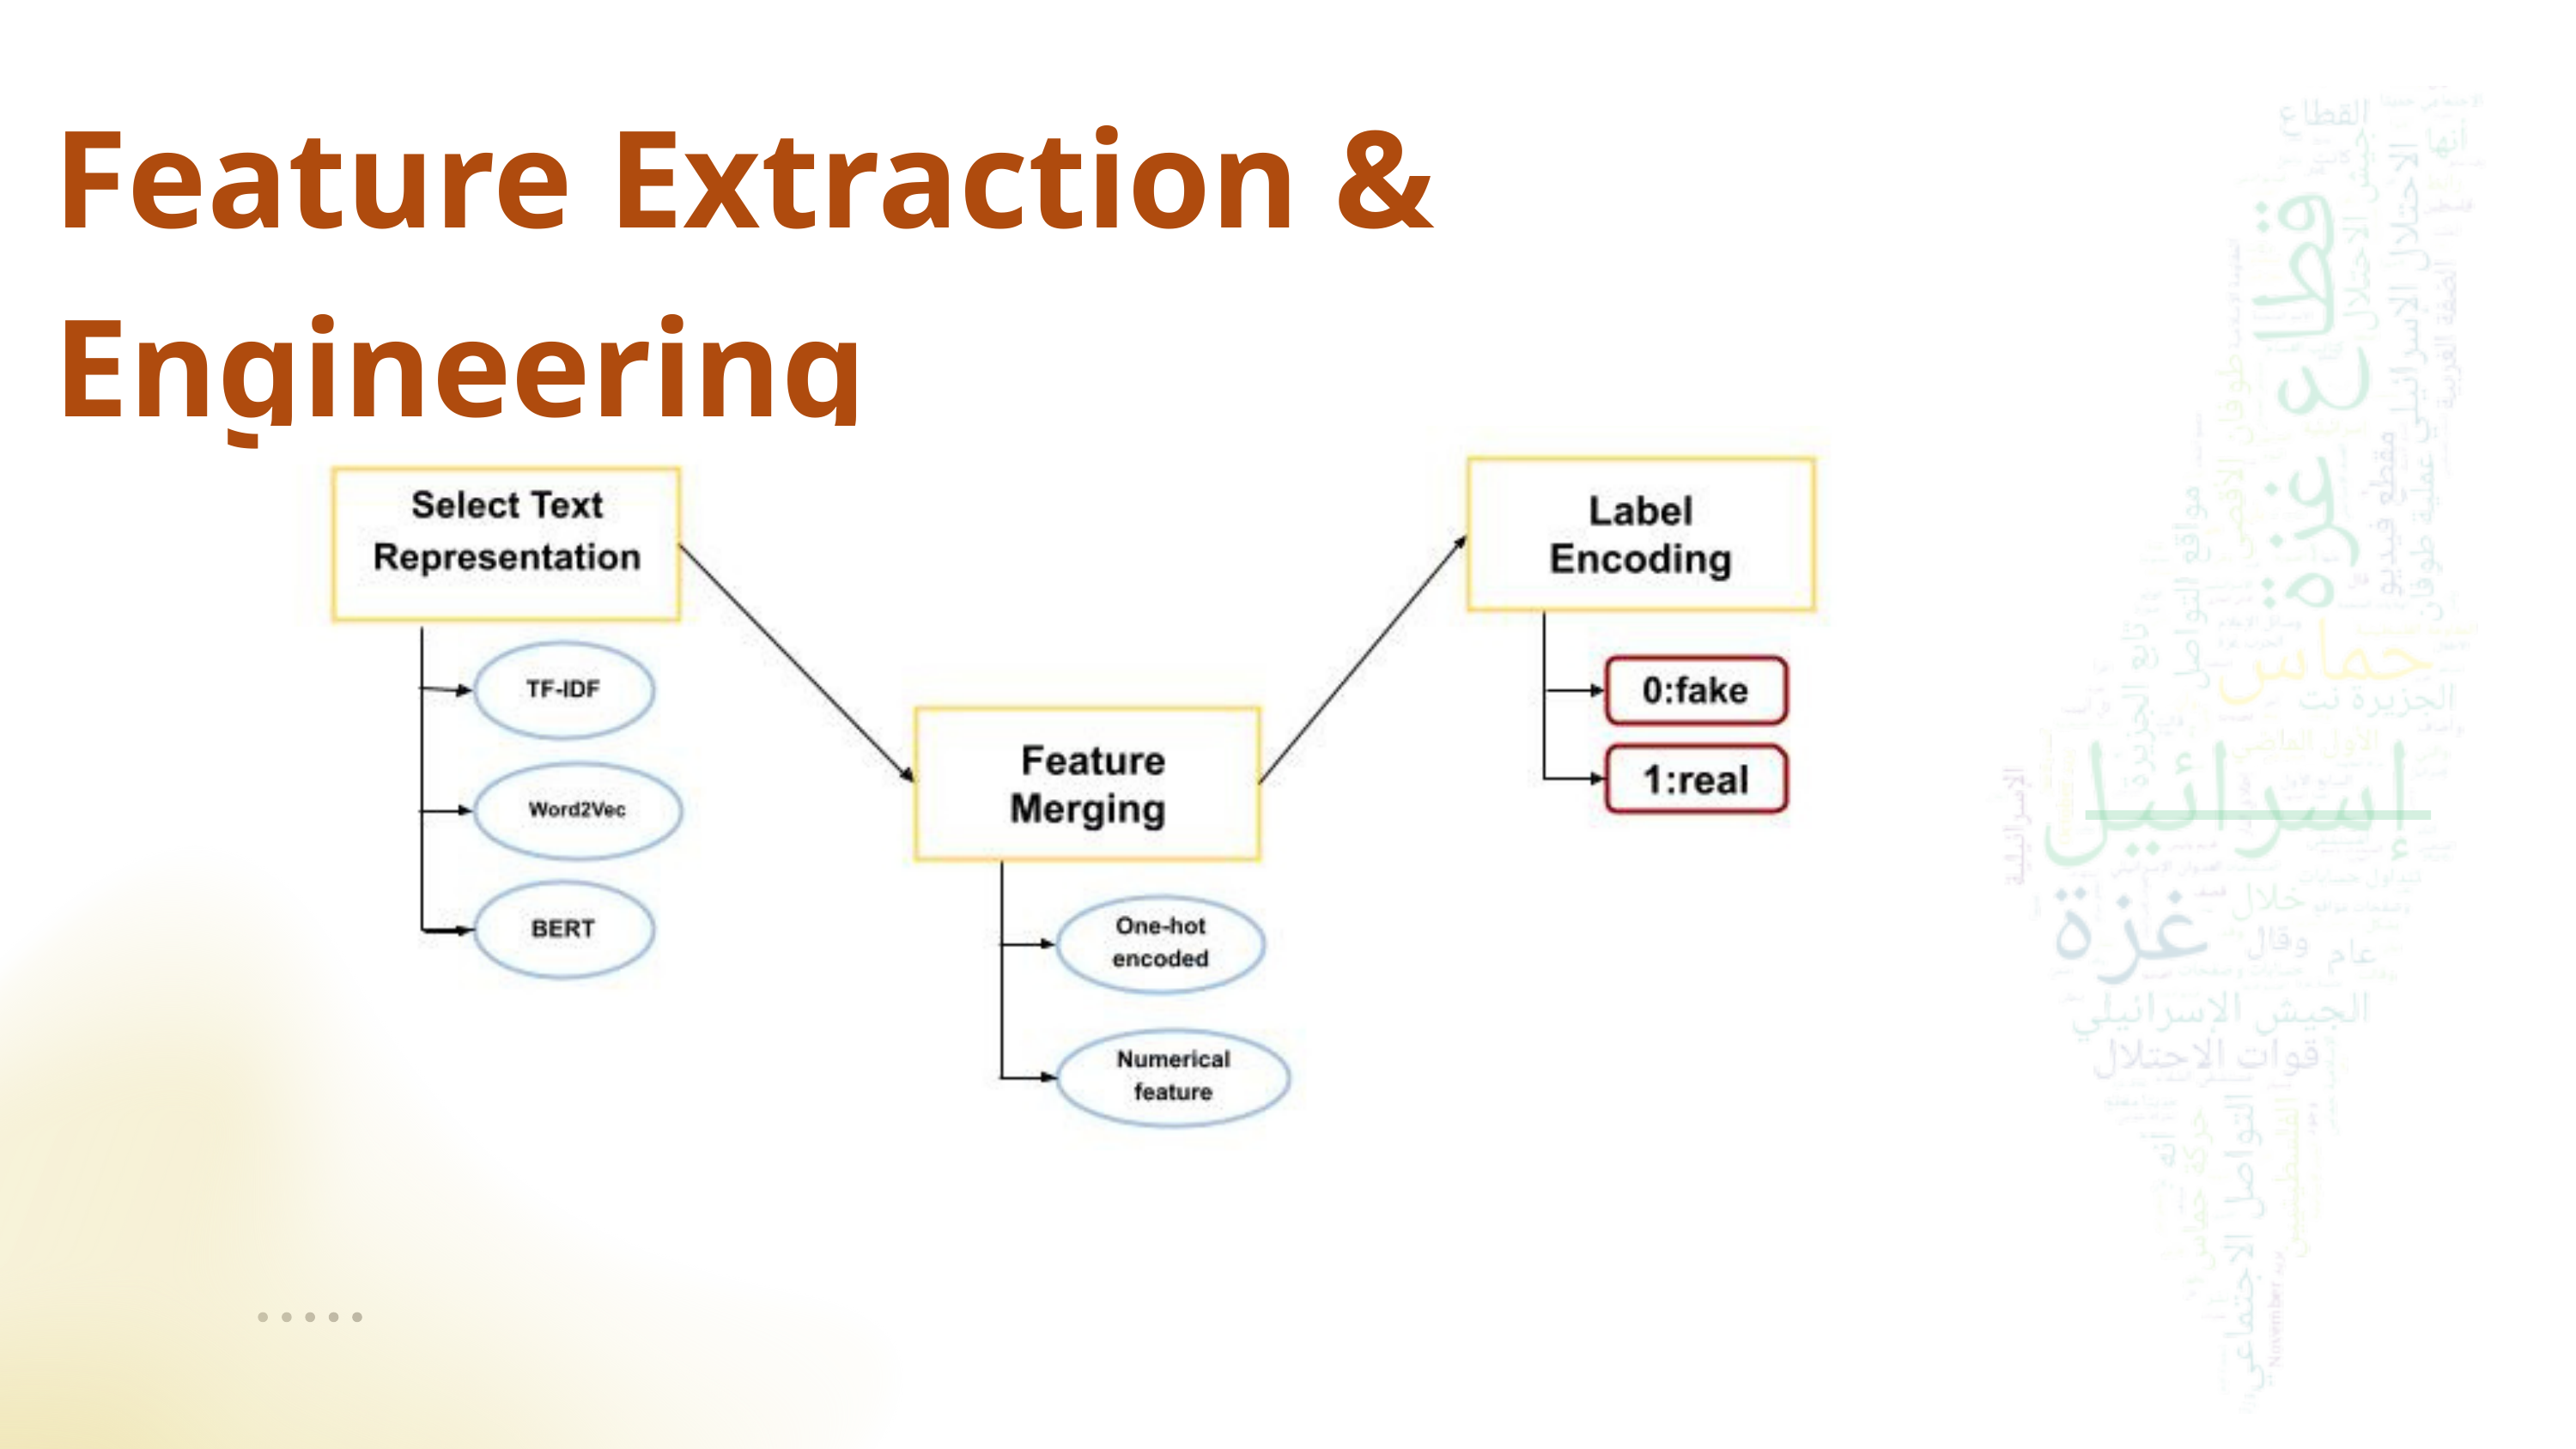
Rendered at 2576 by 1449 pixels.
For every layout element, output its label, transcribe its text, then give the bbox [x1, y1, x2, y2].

text_box [0, 845, 905, 1449]
text_box [258, 426, 1859, 1252]
text_box [1944, 86, 2573, 1414]
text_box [258, 1312, 362, 1323]
text_box Feature Extraction & Engineering [53, 66, 2014, 444]
